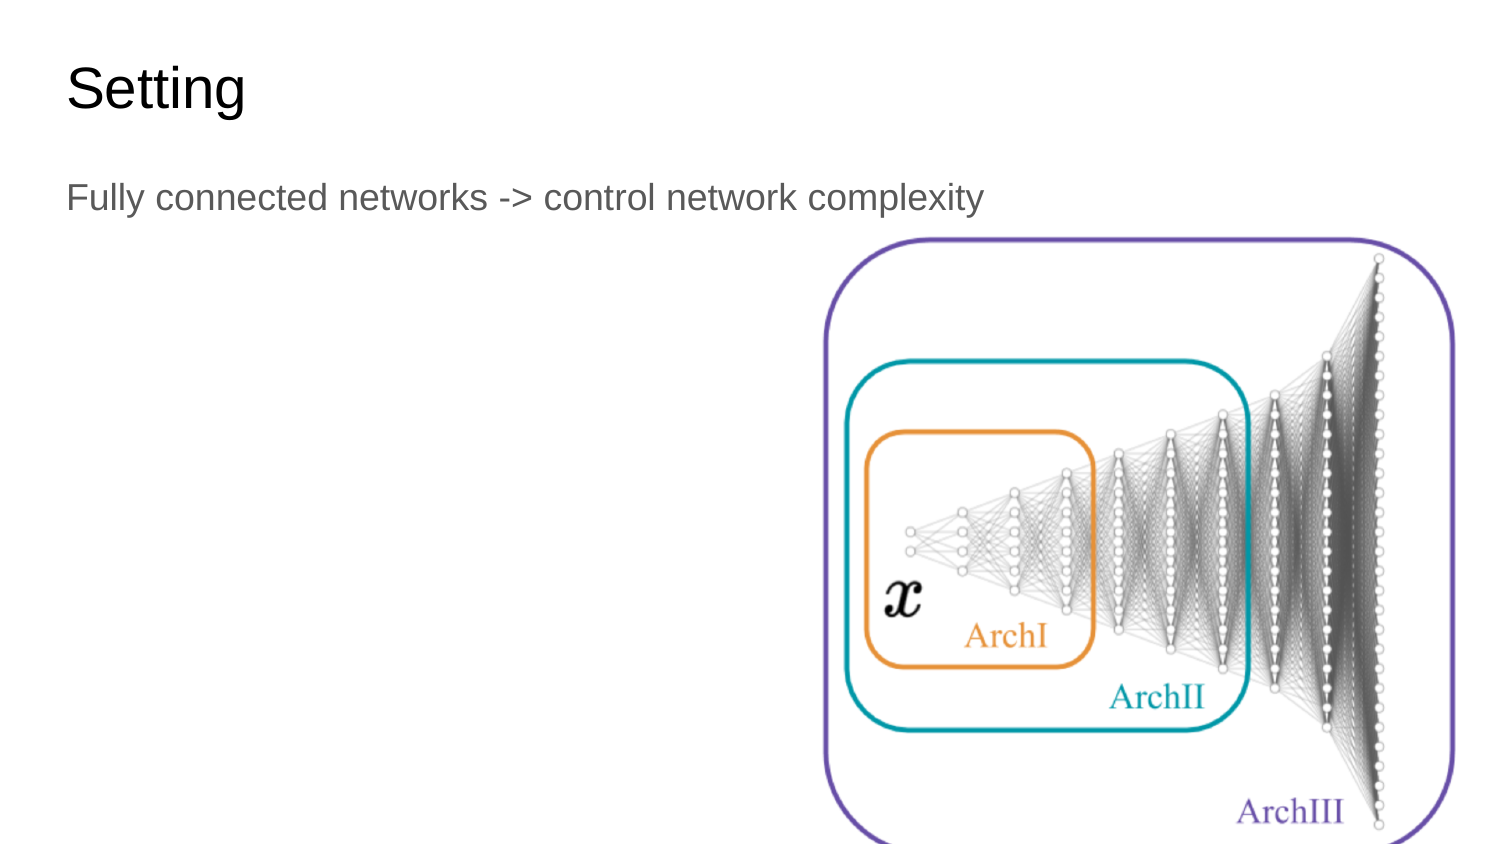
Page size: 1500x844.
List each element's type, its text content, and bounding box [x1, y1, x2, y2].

picture [805, 228, 1467, 844]
list Fully connected networks -> control network complexity [51, 151, 1449, 712]
title Setting [51, 35, 1449, 130]
